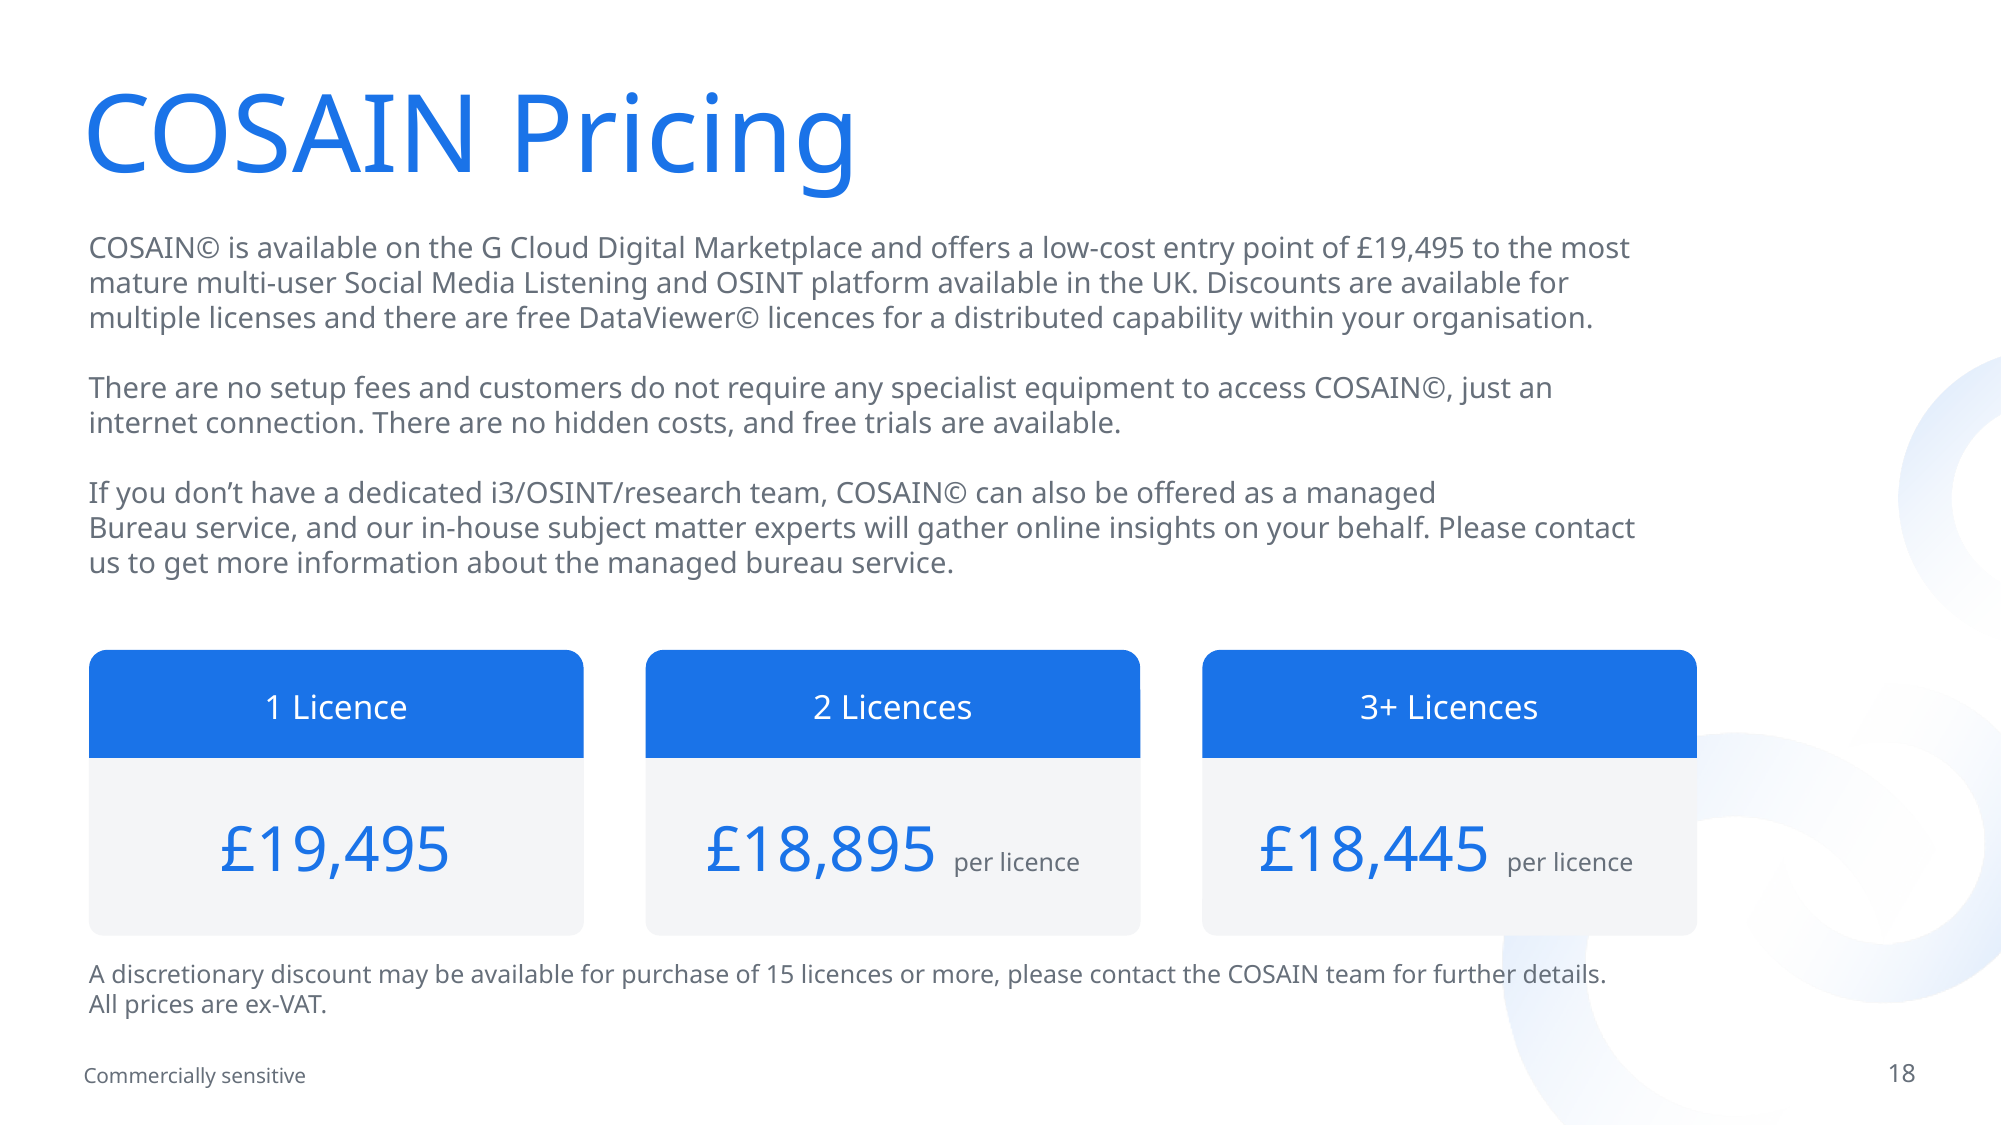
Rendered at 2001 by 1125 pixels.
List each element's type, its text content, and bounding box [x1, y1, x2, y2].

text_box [645, 649, 1142, 937]
text_box COSAIN© is available on the G Cloud Digital Marketplace and offers a low-cost entry point of £19,495 to the most mature multi-user Social Media Listening and OSINT platform available in the UK. Discounts are available for multiple licenses and there are free DataViewer© licences for a distributed capability within your organisation. There are no setup fees and customers do not require any specialist equipment to access COSAIN©, just an internet connection. There are no hidden costs, and free trials are available. If you don’t have a dedicated i3/OSINT/research team, COSAIN© can also be offered as a managed Bureau service, and our in-house subject matter experts will gather online insights on your behalf. Please contact us to get more information about the managed bureau service. [73, 222, 1654, 587]
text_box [88, 649, 585, 937]
text_box COSAIN Pricing [67, 57, 1023, 327]
text_box A discretionary discount may be available for purchase of 15 licences or more, please contact the COSAIN team for further details. All prices are ex-VAT. [73, 951, 1654, 1026]
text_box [1201, 649, 1698, 937]
